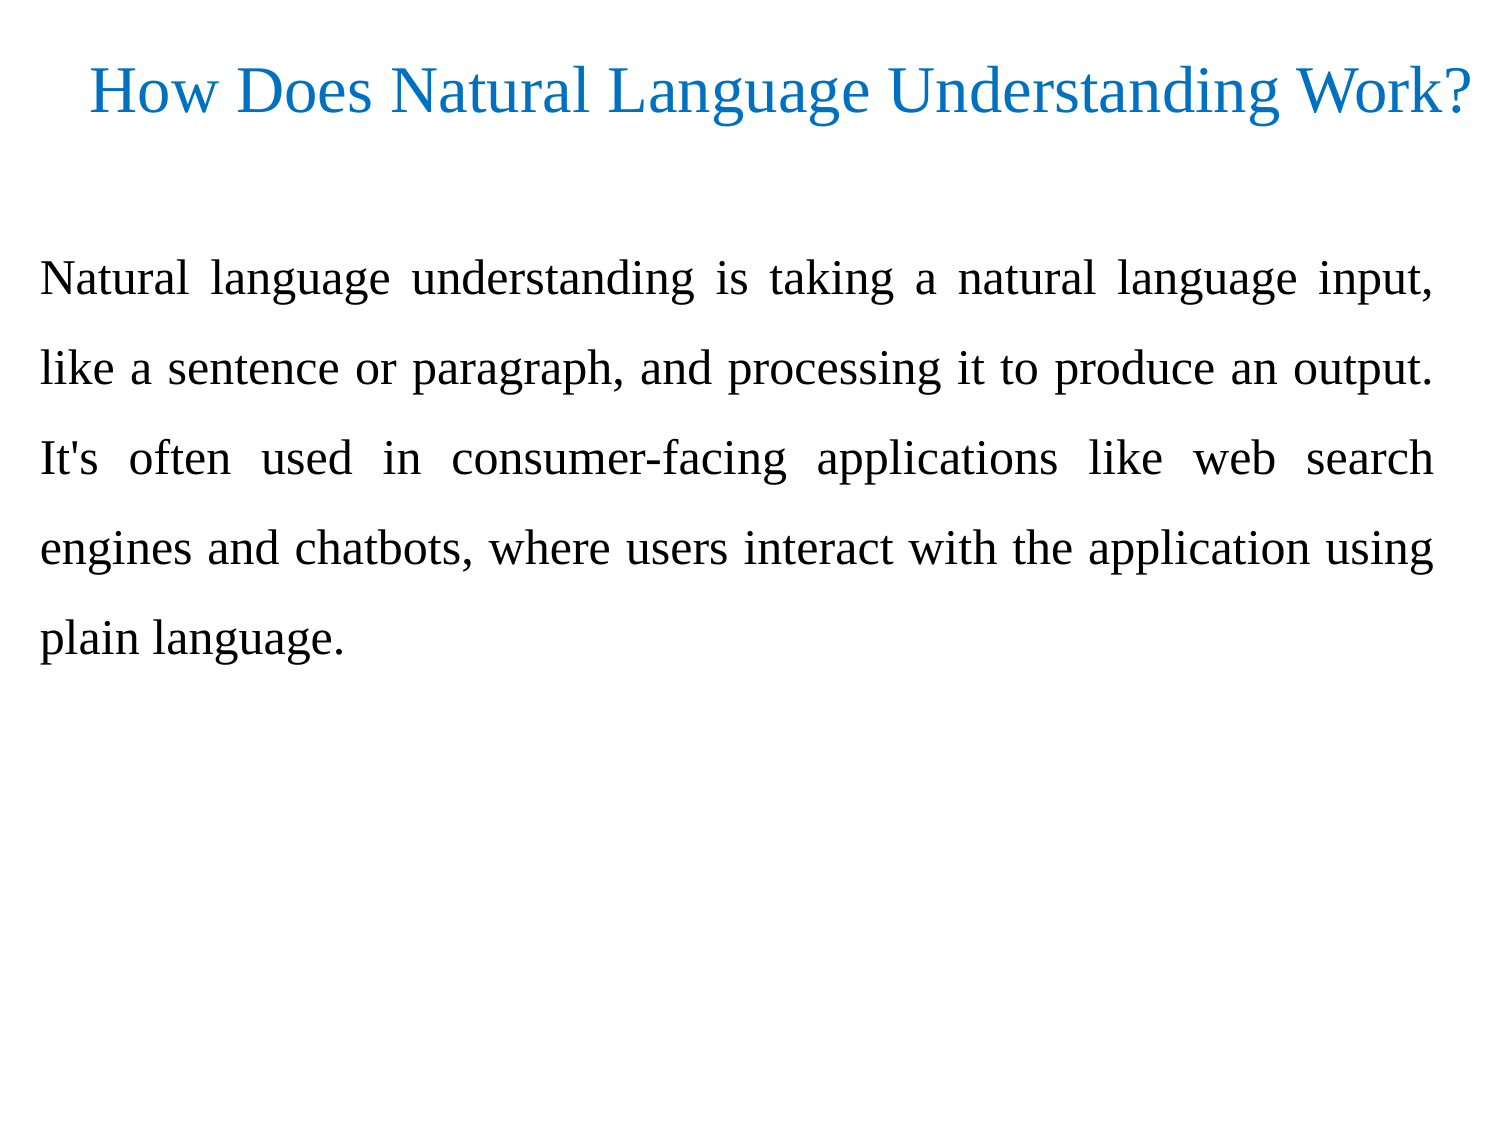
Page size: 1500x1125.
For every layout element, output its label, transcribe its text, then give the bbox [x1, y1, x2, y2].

title How Does Natural Language Understanding Work? [74, 39, 1500, 133]
list Natural language understanding is taking a natural language input, like a sentence or paragraph, and processing it to produce an output. It's often used in consumer-facing applications like web search engines and chatbots, where users interact with the application using plain language. [24, 137, 1451, 1125]
